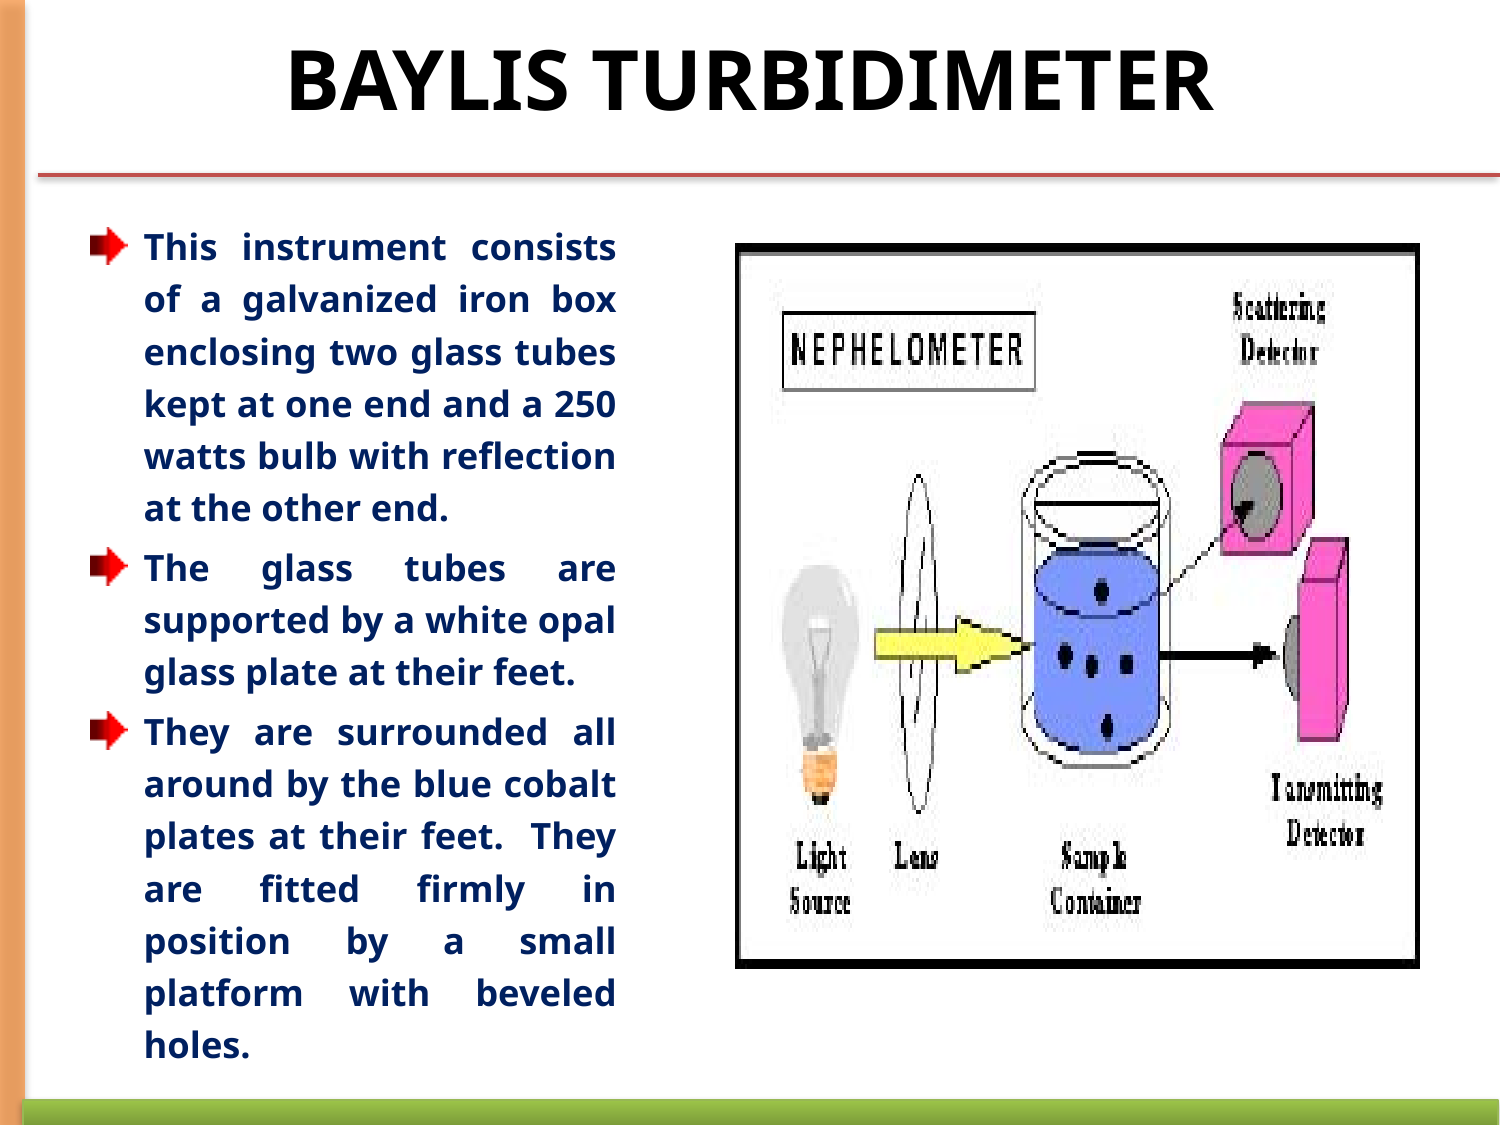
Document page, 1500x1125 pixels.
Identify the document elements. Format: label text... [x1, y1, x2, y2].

picture [734, 243, 1421, 969]
picture [90, 711, 128, 750]
title BAYLIS TURBIDIMETER [75, 0, 1425, 172]
picture [90, 227, 128, 265]
picture [90, 547, 128, 586]
list This instrument consists of a galvanized iron box enclosing two glass tubes kept at one end and a 250 watts bulb with reflection at the other end. The glass tubes are supported by a white opal glass plate at their feet. They are surrounded all around by the blue cobalt plates at their feet. They are fitted firmly in position by a small platform with beveled holes. [75, 208, 632, 1106]
